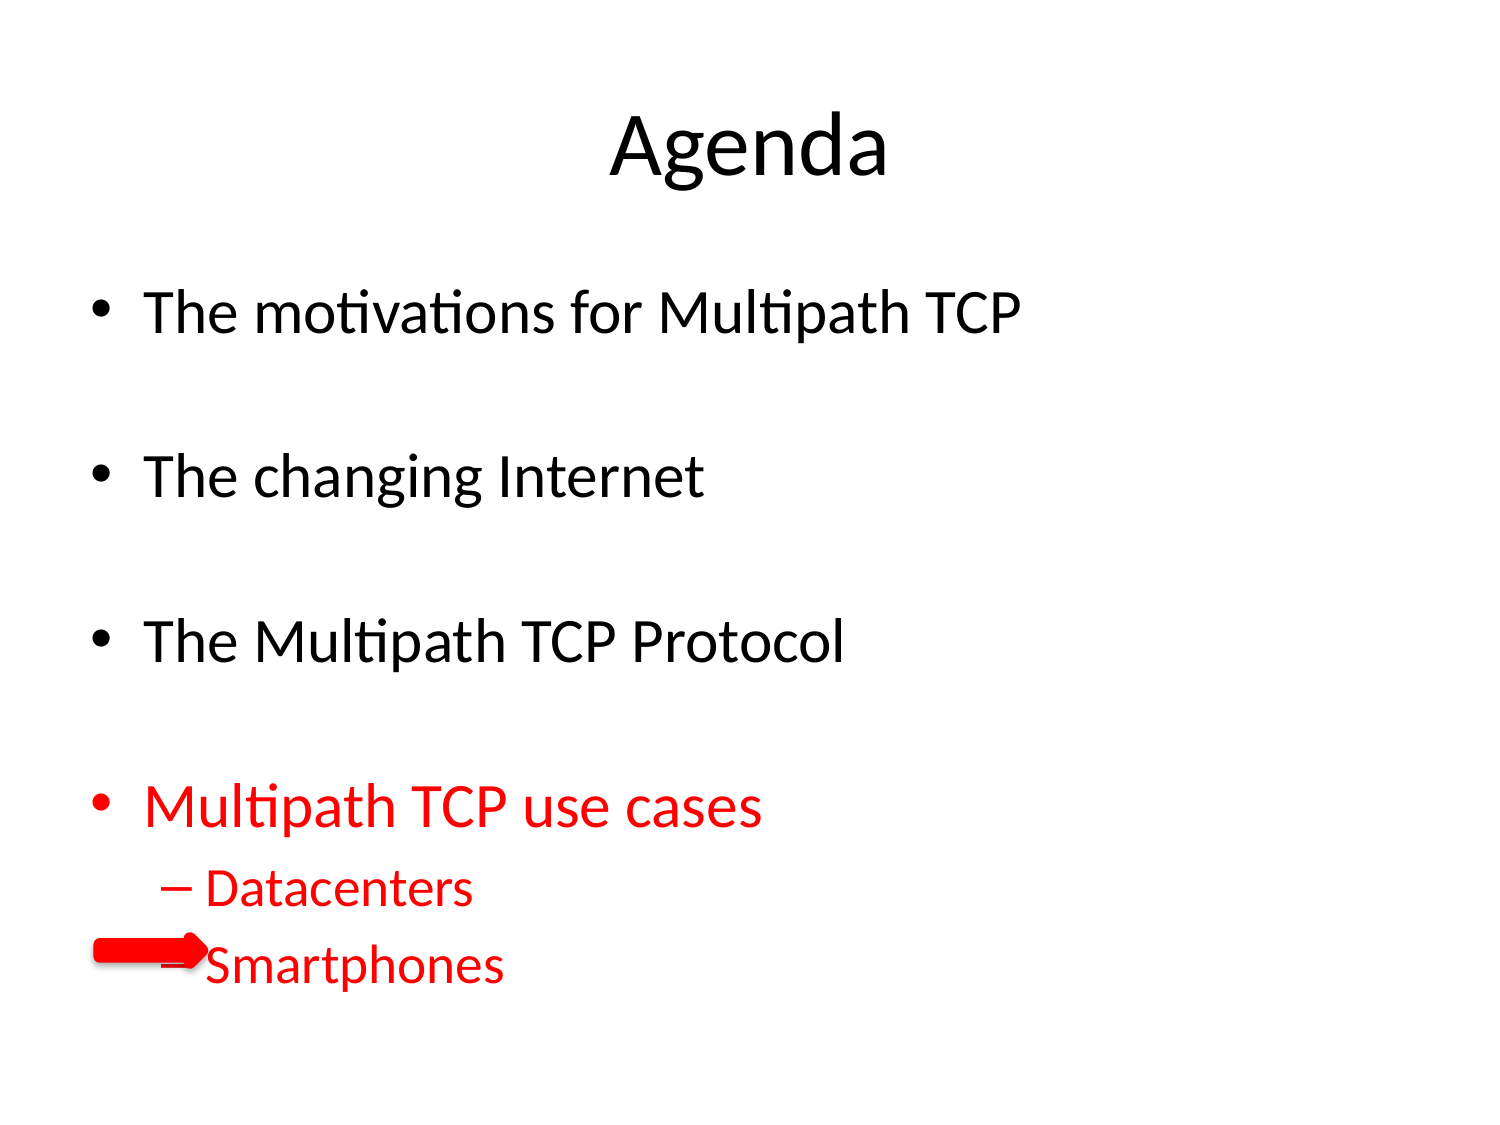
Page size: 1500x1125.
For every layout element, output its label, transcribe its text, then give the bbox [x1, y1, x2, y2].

text_box [98, 937, 203, 964]
title Agenda [75, 45, 1425, 233]
list The motivations for Multipath TCP The changing Internet The Multipath TCP Protocol Multipath TCP use cases Datacenters Smartphones [75, 262, 1425, 1005]
